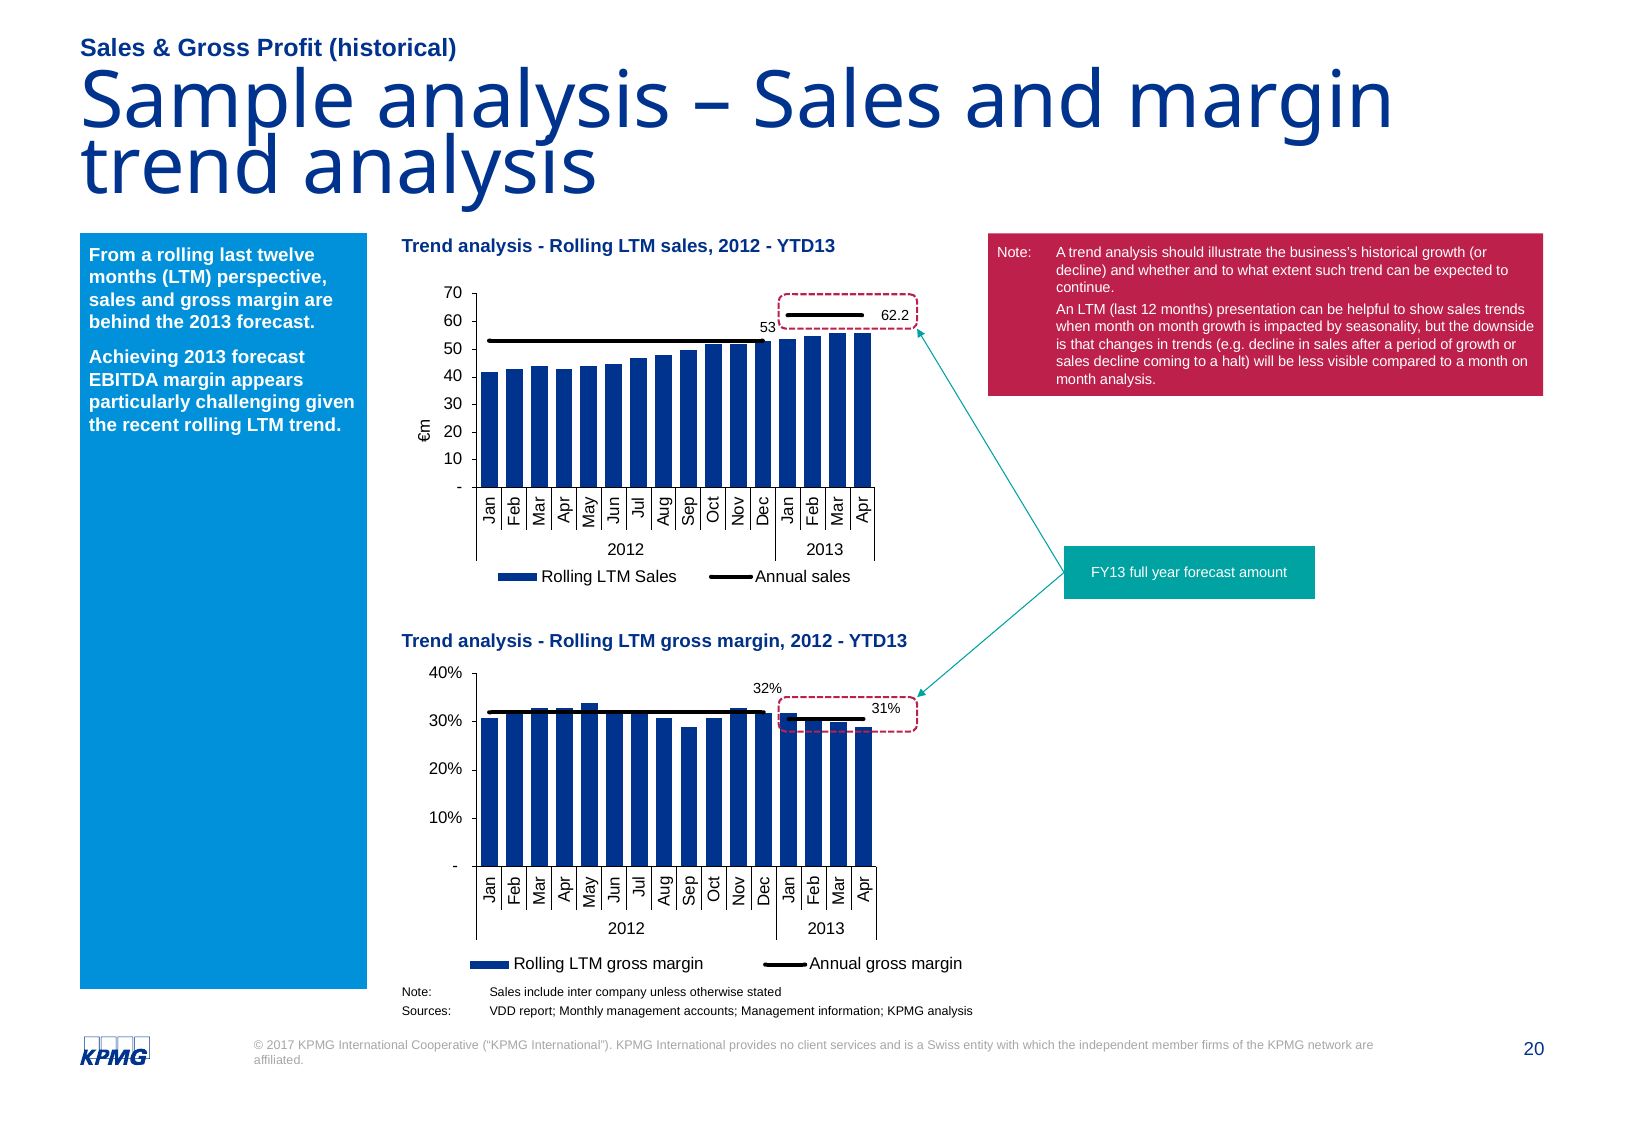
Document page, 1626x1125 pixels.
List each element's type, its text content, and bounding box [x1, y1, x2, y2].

list Sales & Gross Profit (historical) [80, 33, 1490, 62]
text_box Note: Sales include inter company unless otherwise stated Sources: VDD report; Monthly management accounts; Management information; KPMG analysis [401, 983, 993, 1018]
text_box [958, 328, 1064, 572]
text_box Trend analysis - Rolling LTM sales, 2012 - YTD13 [401, 233, 959, 271]
title Sample analysis – Sales and margin trend analysis [80, 74, 1544, 193]
text_box Trend analysis - Rolling LTM gross margin, 2012 - YTD13 [401, 628, 917, 655]
list From a rolling last twelve months (LTM) perspective, sales and gross margin are behind the 2013 forecast. Achieving 2013 forecast EBITDA margin appears particularly challenging given the recent rolling LTM trend. [80, 233, 367, 989]
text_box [917, 572, 1064, 698]
picture [399, 269, 958, 596]
picture [401, 655, 975, 988]
text_box FY13 full year forecast amount [1064, 546, 1315, 599]
text_box Note: A trend analysis should illustrate the business’s historical growth (or decline) and whether and to what extent such trend can be expected to continue. An LTM (last 12 months) presentation can be helpful to show sales trends when month on month growth is impacted by seasonality, but the downside is that changes in trends (e.g. decline in sales after a period of growth or sales decline coming to a halt) will be less visible compared to a month on month analysis. [988, 233, 1544, 396]
